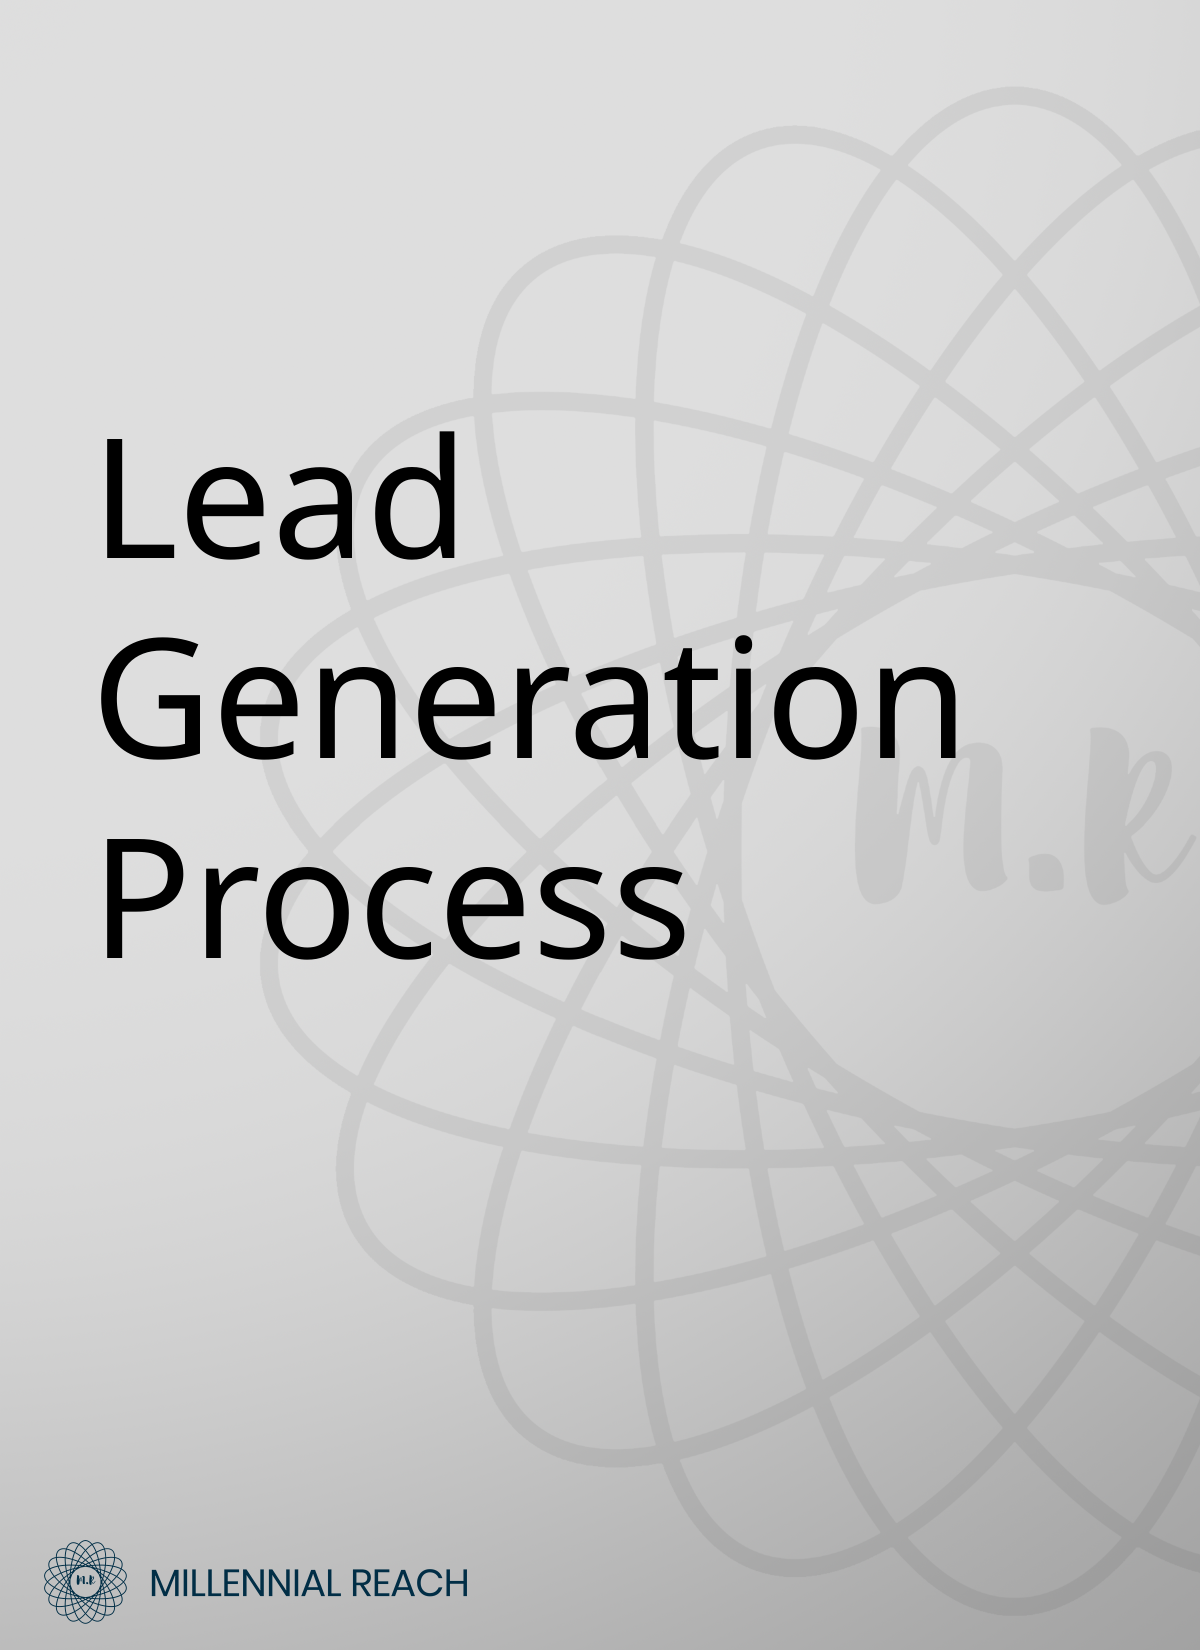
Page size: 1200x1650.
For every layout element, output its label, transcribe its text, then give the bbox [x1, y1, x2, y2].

picture [0, 0, 1200, 1650]
text_box Lead Generation Process [76, 384, 1076, 999]
